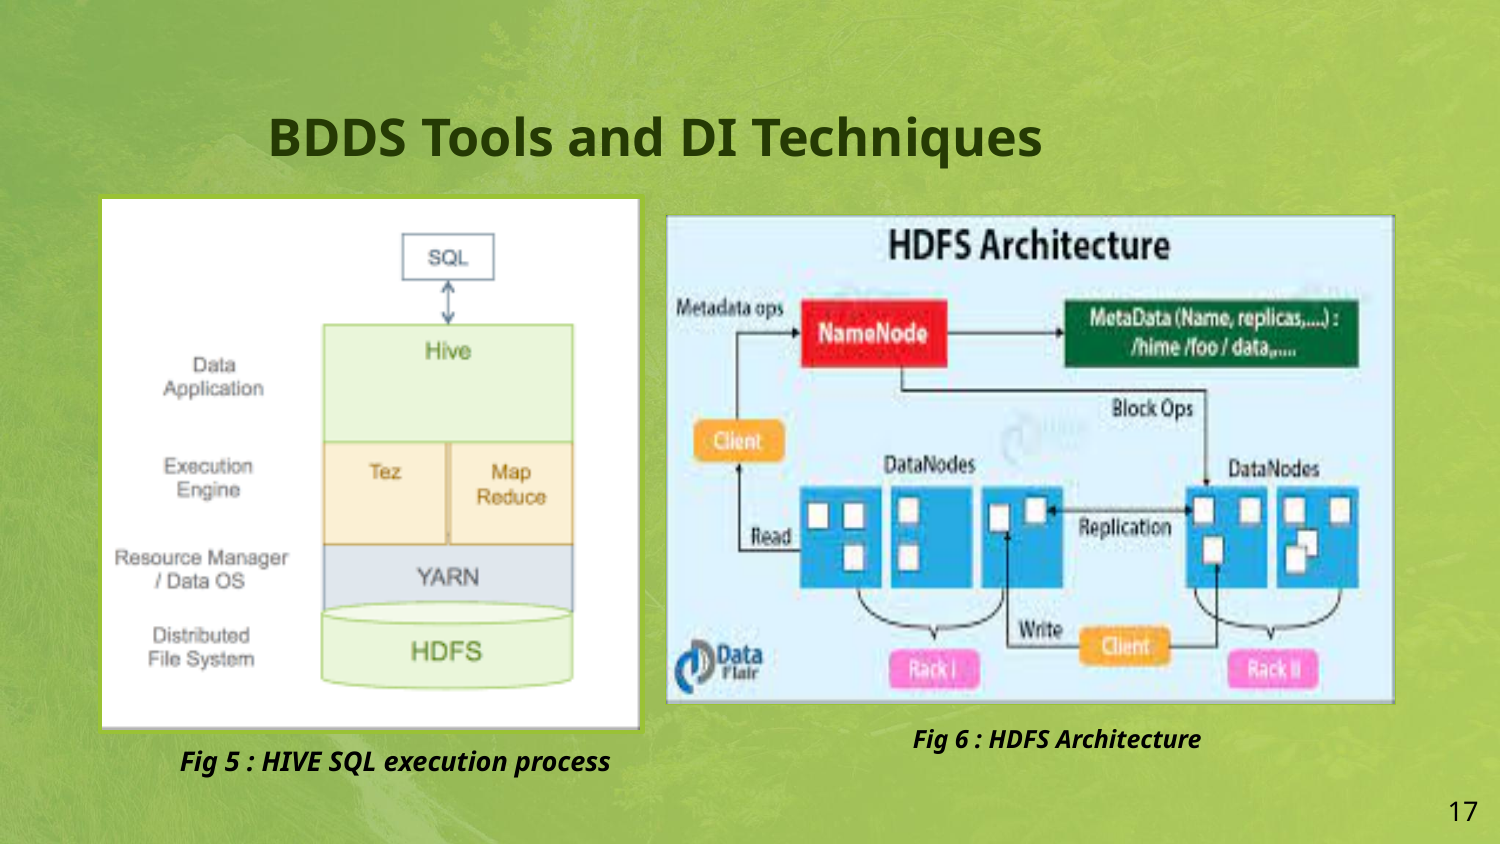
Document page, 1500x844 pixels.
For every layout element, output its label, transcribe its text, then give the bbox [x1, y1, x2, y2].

picture [0, 0, 1500, 844]
title BDDS Tools and DI Techniques [117, 88, 1383, 183]
slide_number ‹#› [1403, 779, 1494, 844]
text_box Fig 5 : HIVE SQL execution process [102, 737, 626, 792]
text_box Fig 6 : HDFS Architecture [725, 713, 1218, 769]
